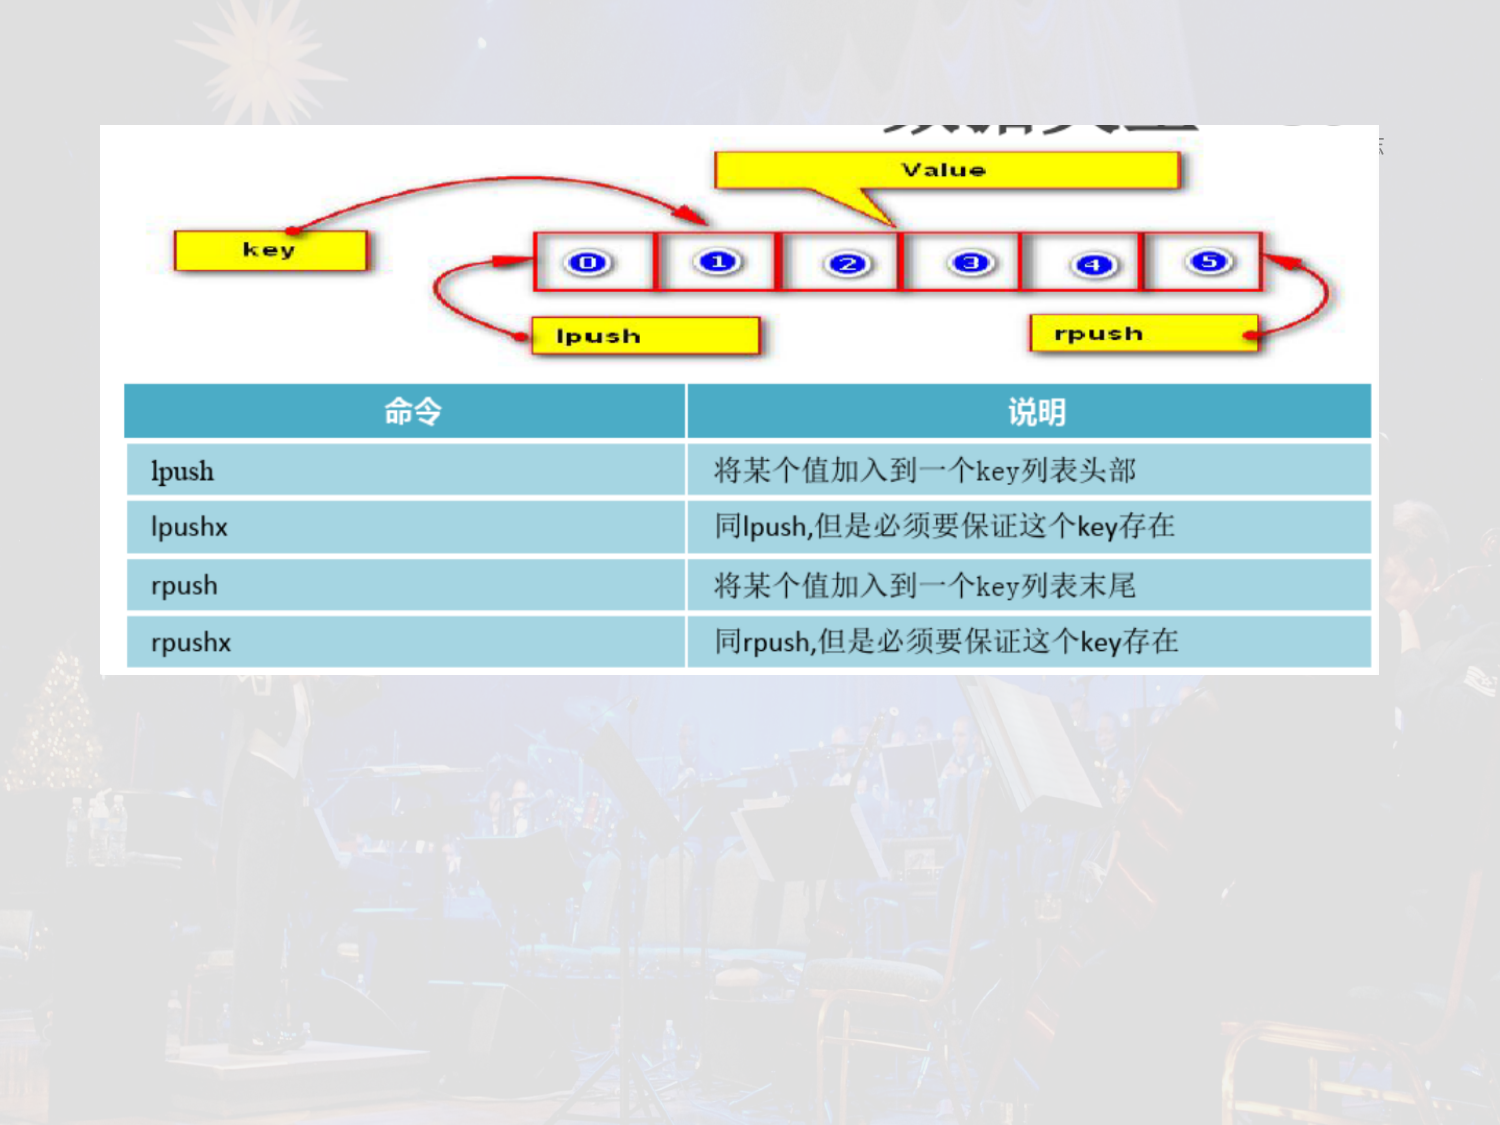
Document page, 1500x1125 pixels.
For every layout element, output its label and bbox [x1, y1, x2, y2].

picture [100, 125, 1379, 675]
